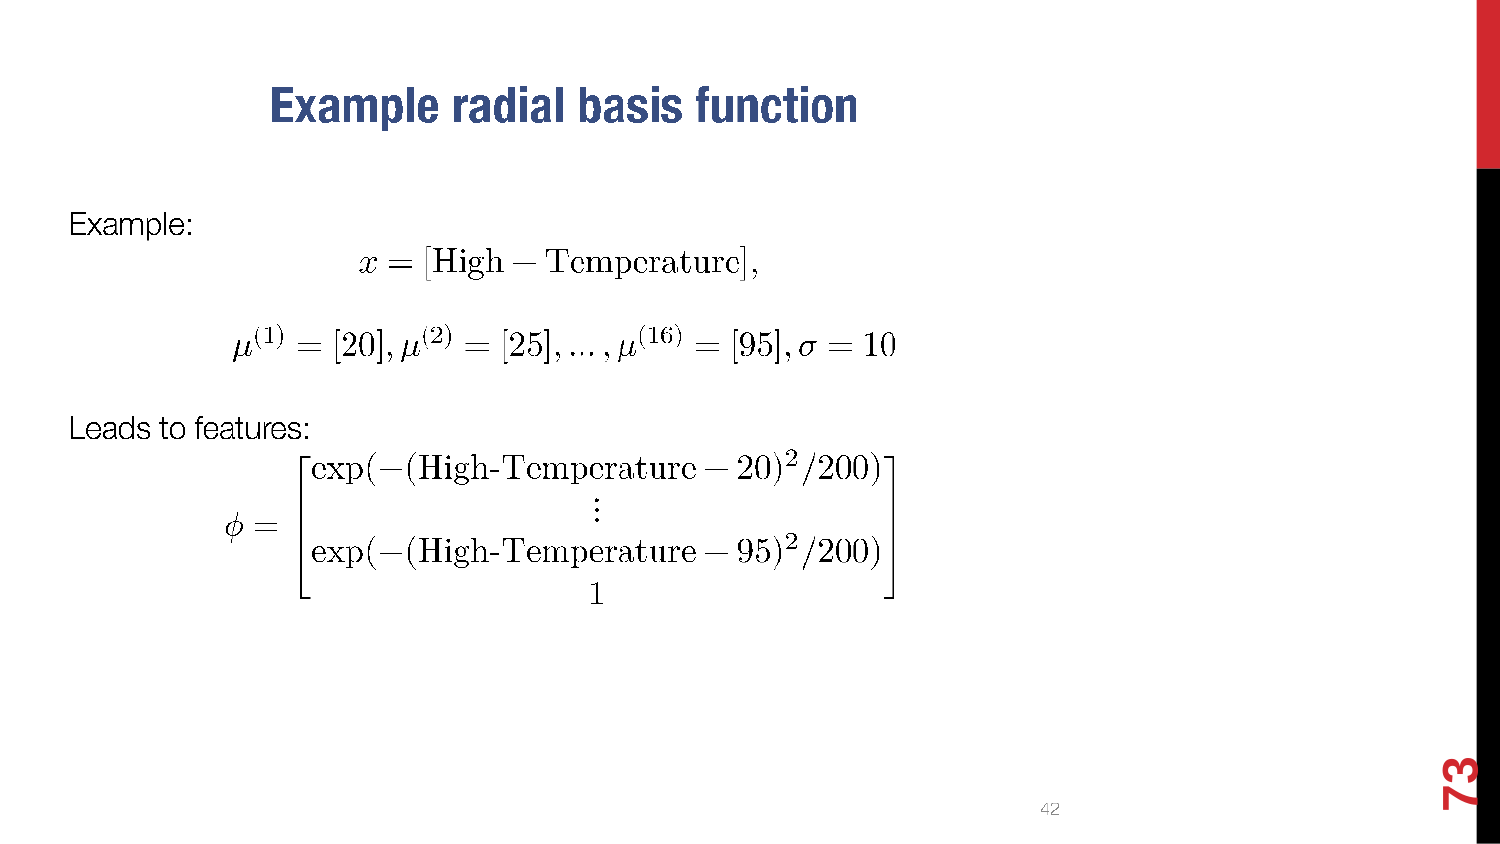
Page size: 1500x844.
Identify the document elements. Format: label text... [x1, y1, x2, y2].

picture [0, 0, 1126, 844]
slide_number ‹#› [1427, 665, 1488, 828]
